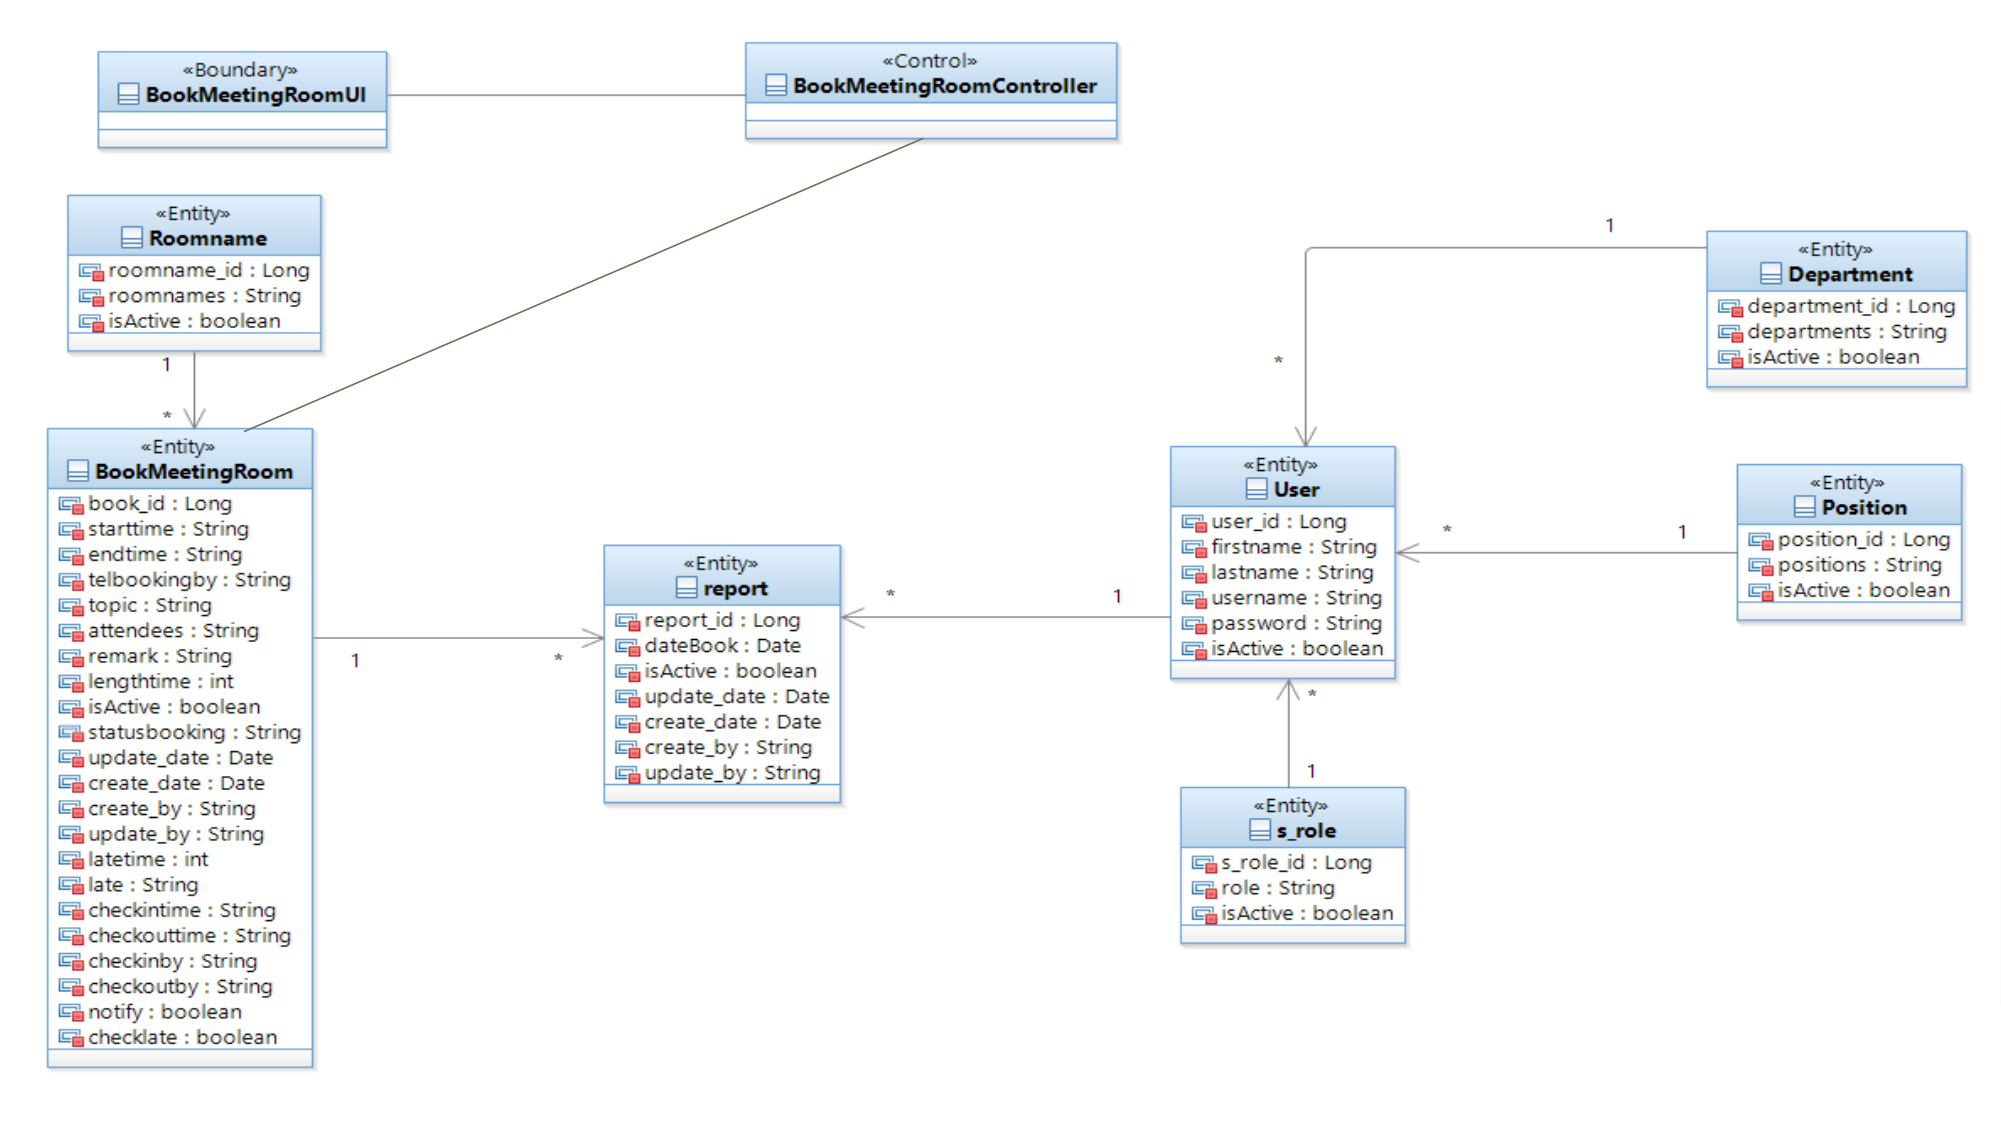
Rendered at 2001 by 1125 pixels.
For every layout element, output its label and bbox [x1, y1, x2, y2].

picture [0, 0, 2000, 1125]
text_box [243, 138, 924, 432]
